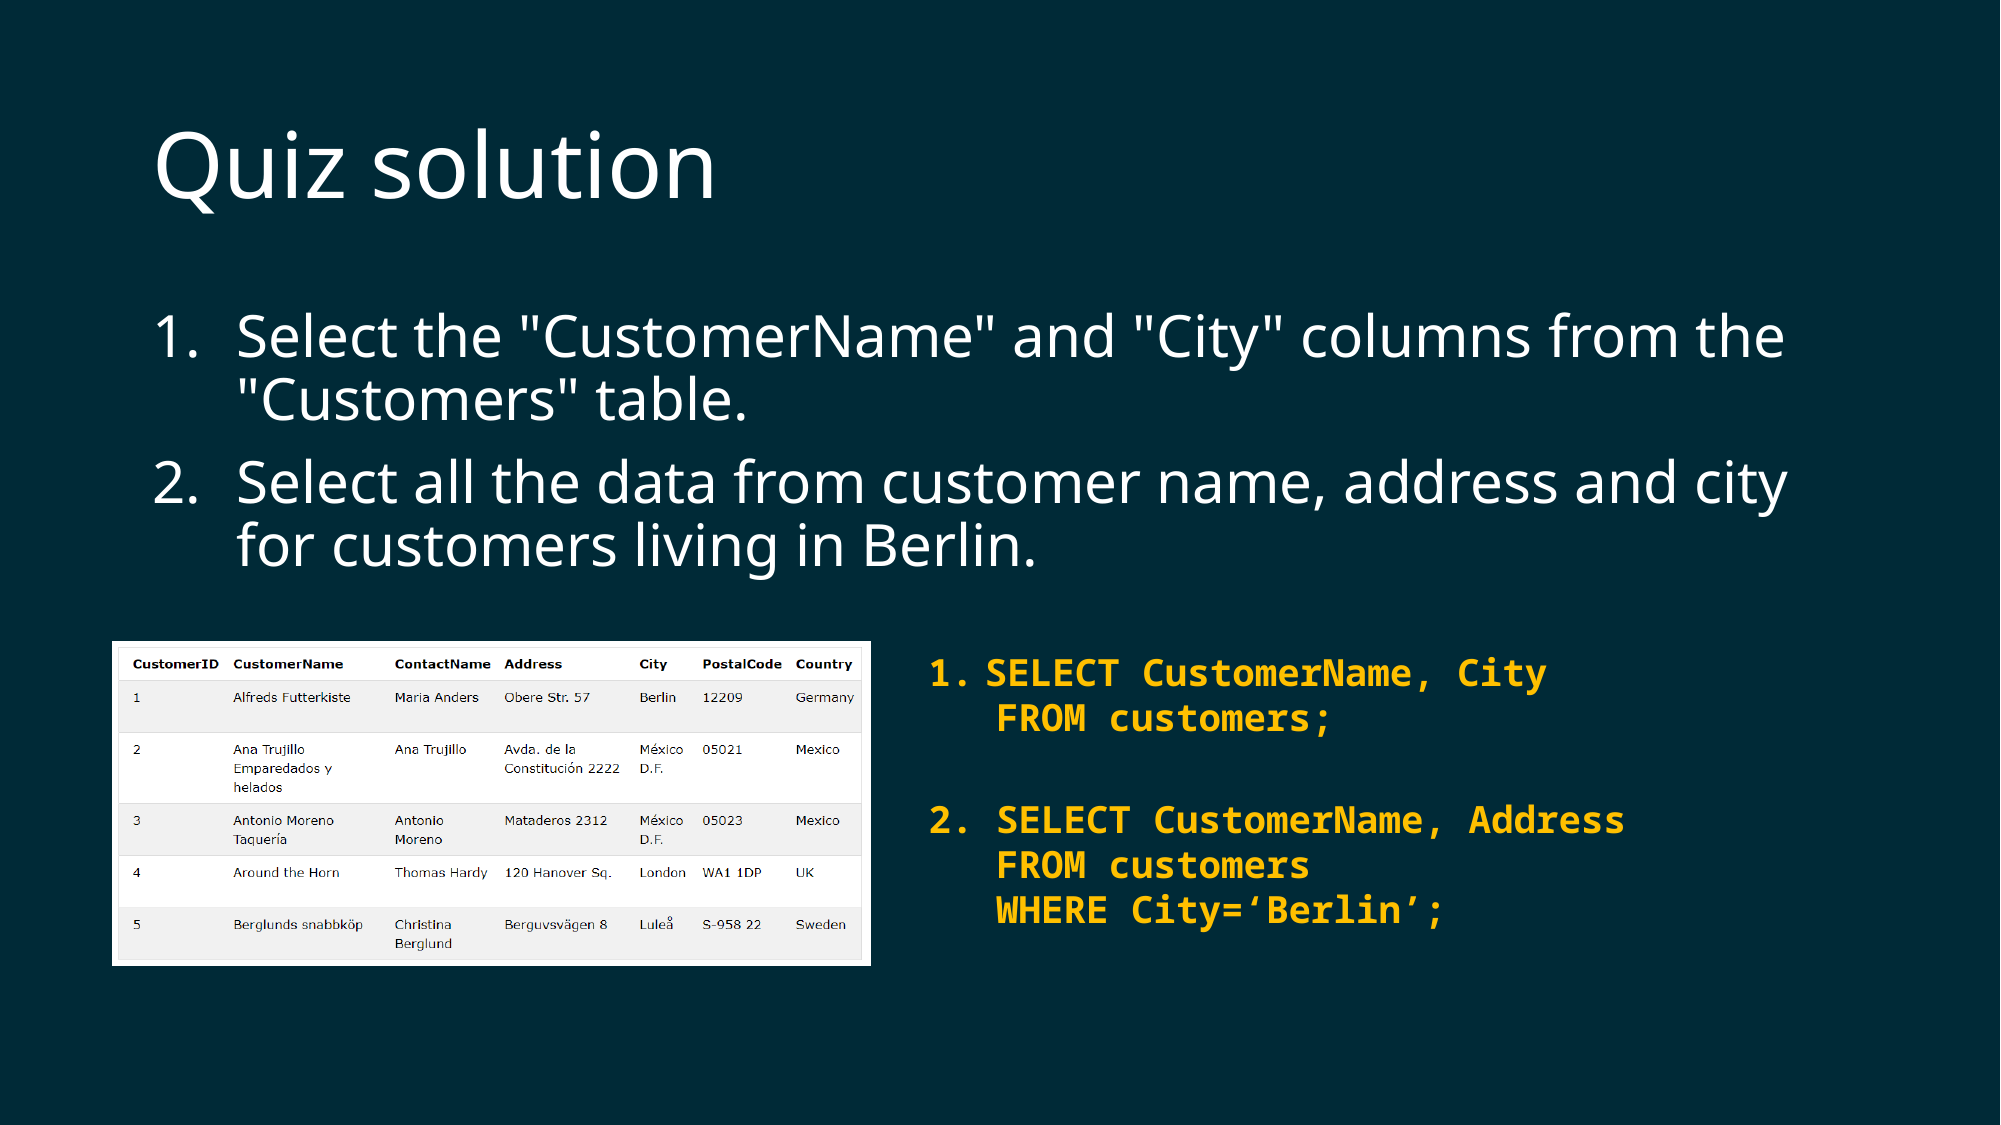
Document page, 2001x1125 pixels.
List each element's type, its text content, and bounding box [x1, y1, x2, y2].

title Quiz solution [137, 59, 1863, 277]
list Select the "CustomerName" and "City" columns from the "Customers" table. Select all the data from customer name, address and city for customers living in Berlin. [137, 299, 1863, 1013]
picture [113, 642, 870, 965]
text_box SELECT CustomerName, City FROM customers; [913, 641, 2000, 788]
text_box 2. SELECT CustomerName, Address FROM customers WHERE City=‘Berlin’; [913, 788, 2000, 983]
